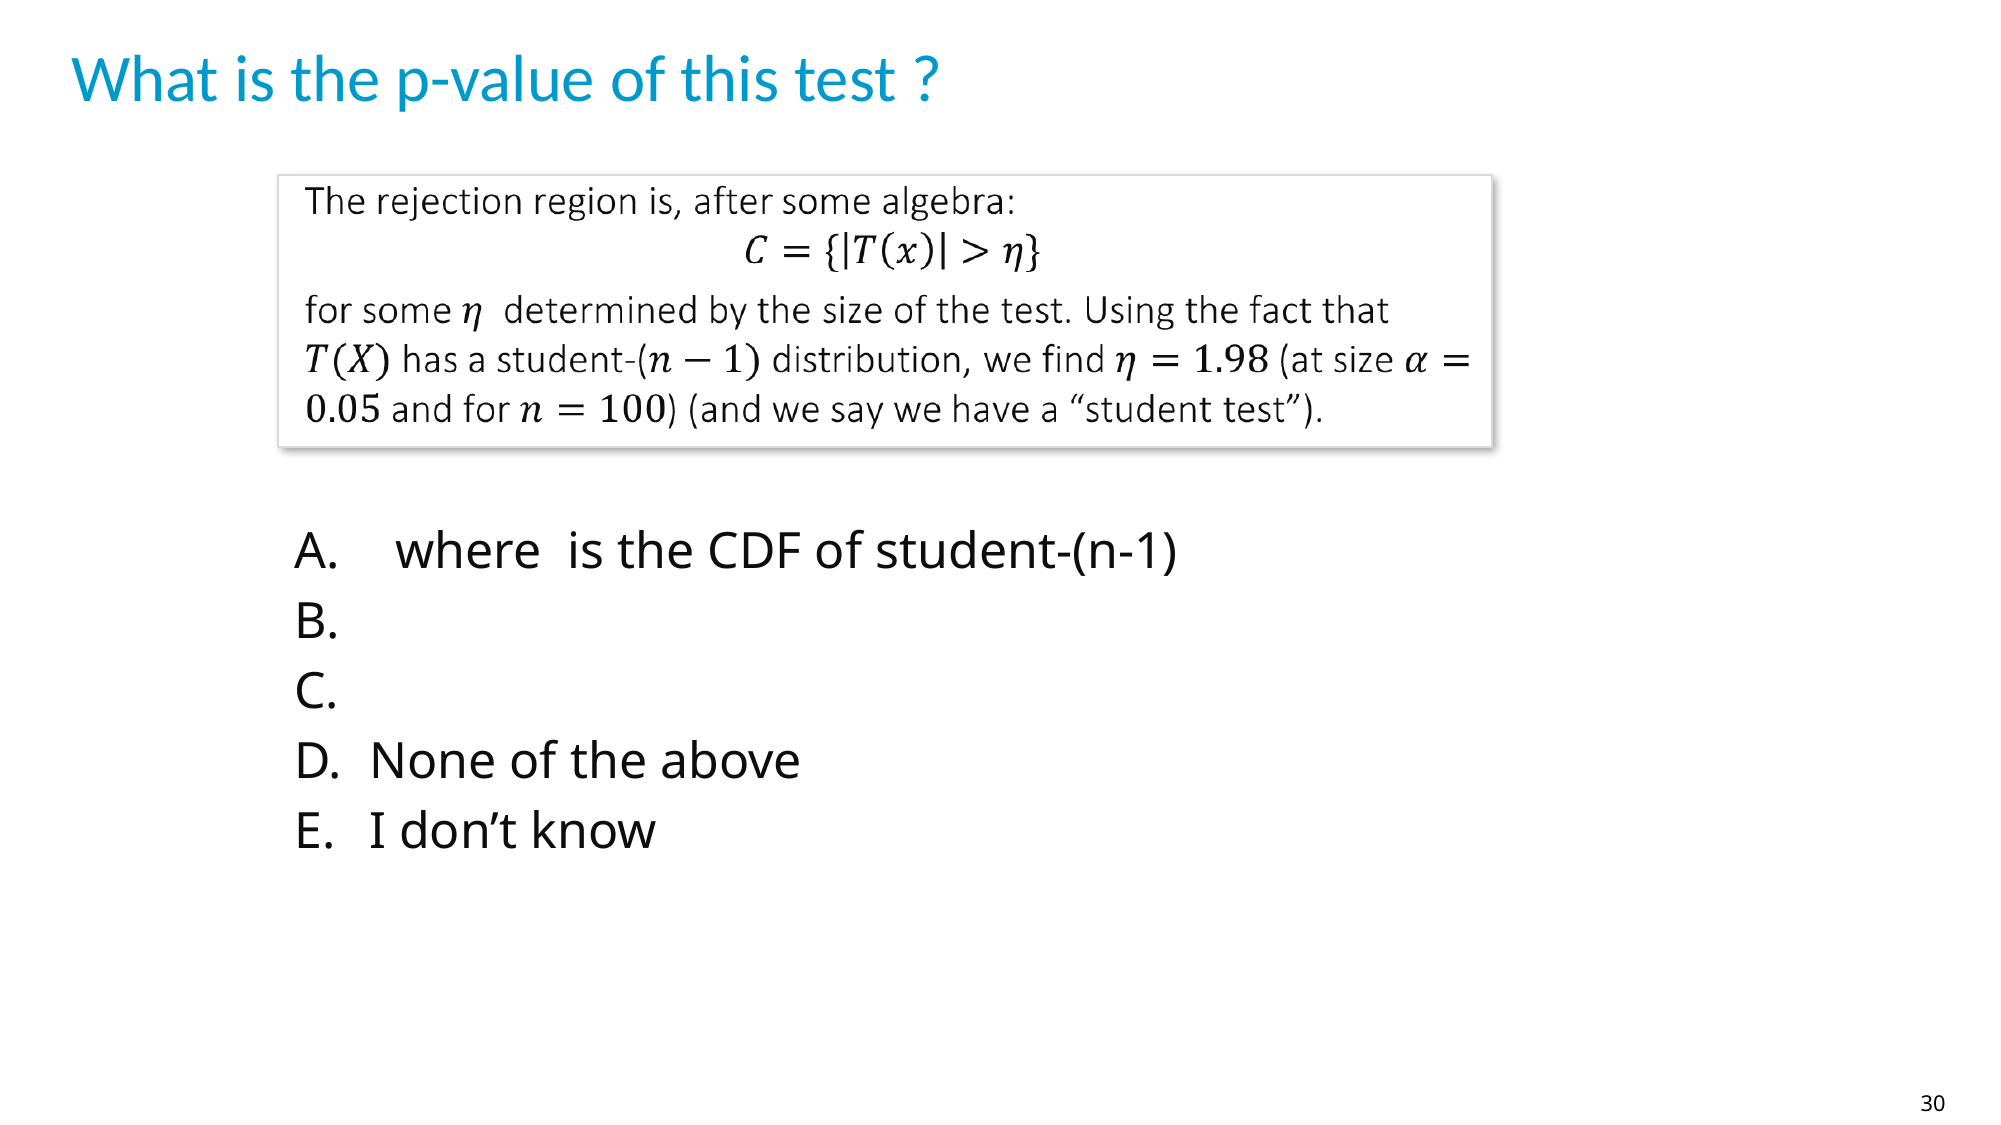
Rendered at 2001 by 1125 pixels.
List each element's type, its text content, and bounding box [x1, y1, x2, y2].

footer 30 [1866, 1082, 2000, 1125]
title What is the p-value of this test ? [56, 0, 1872, 150]
picture [279, 175, 1492, 447]
